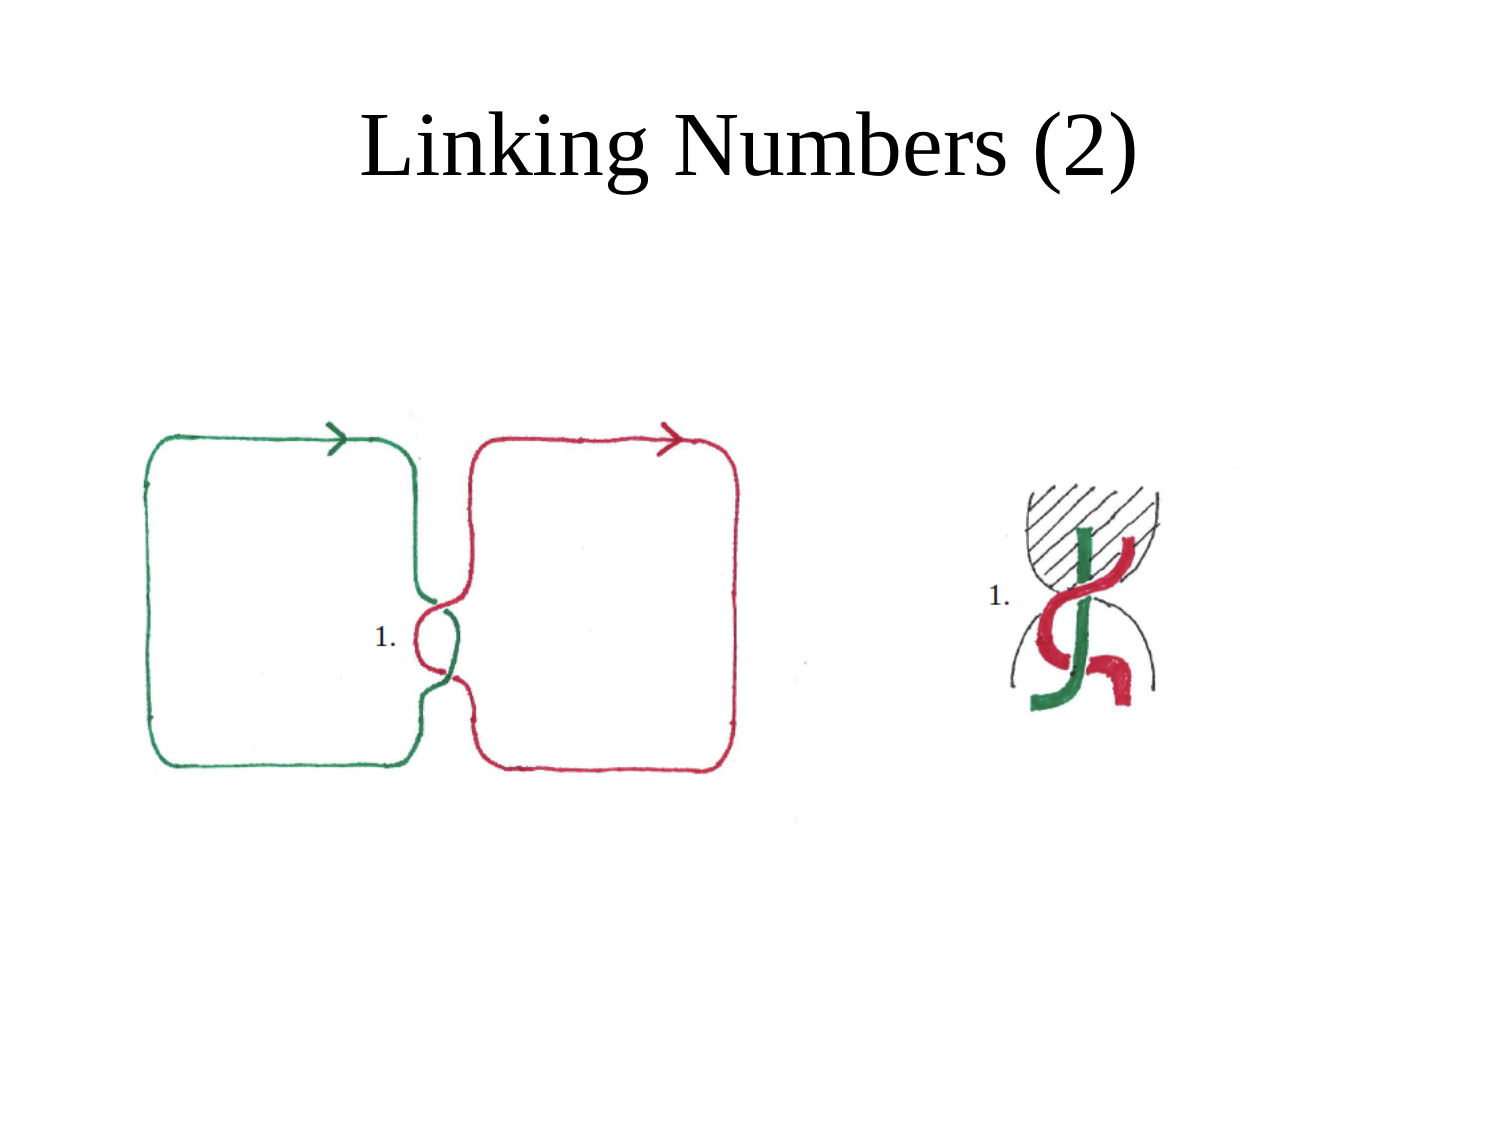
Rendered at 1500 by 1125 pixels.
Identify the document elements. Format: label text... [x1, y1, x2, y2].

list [74, 262, 1426, 1006]
title Linking Numbers (2) [75, 45, 1425, 233]
